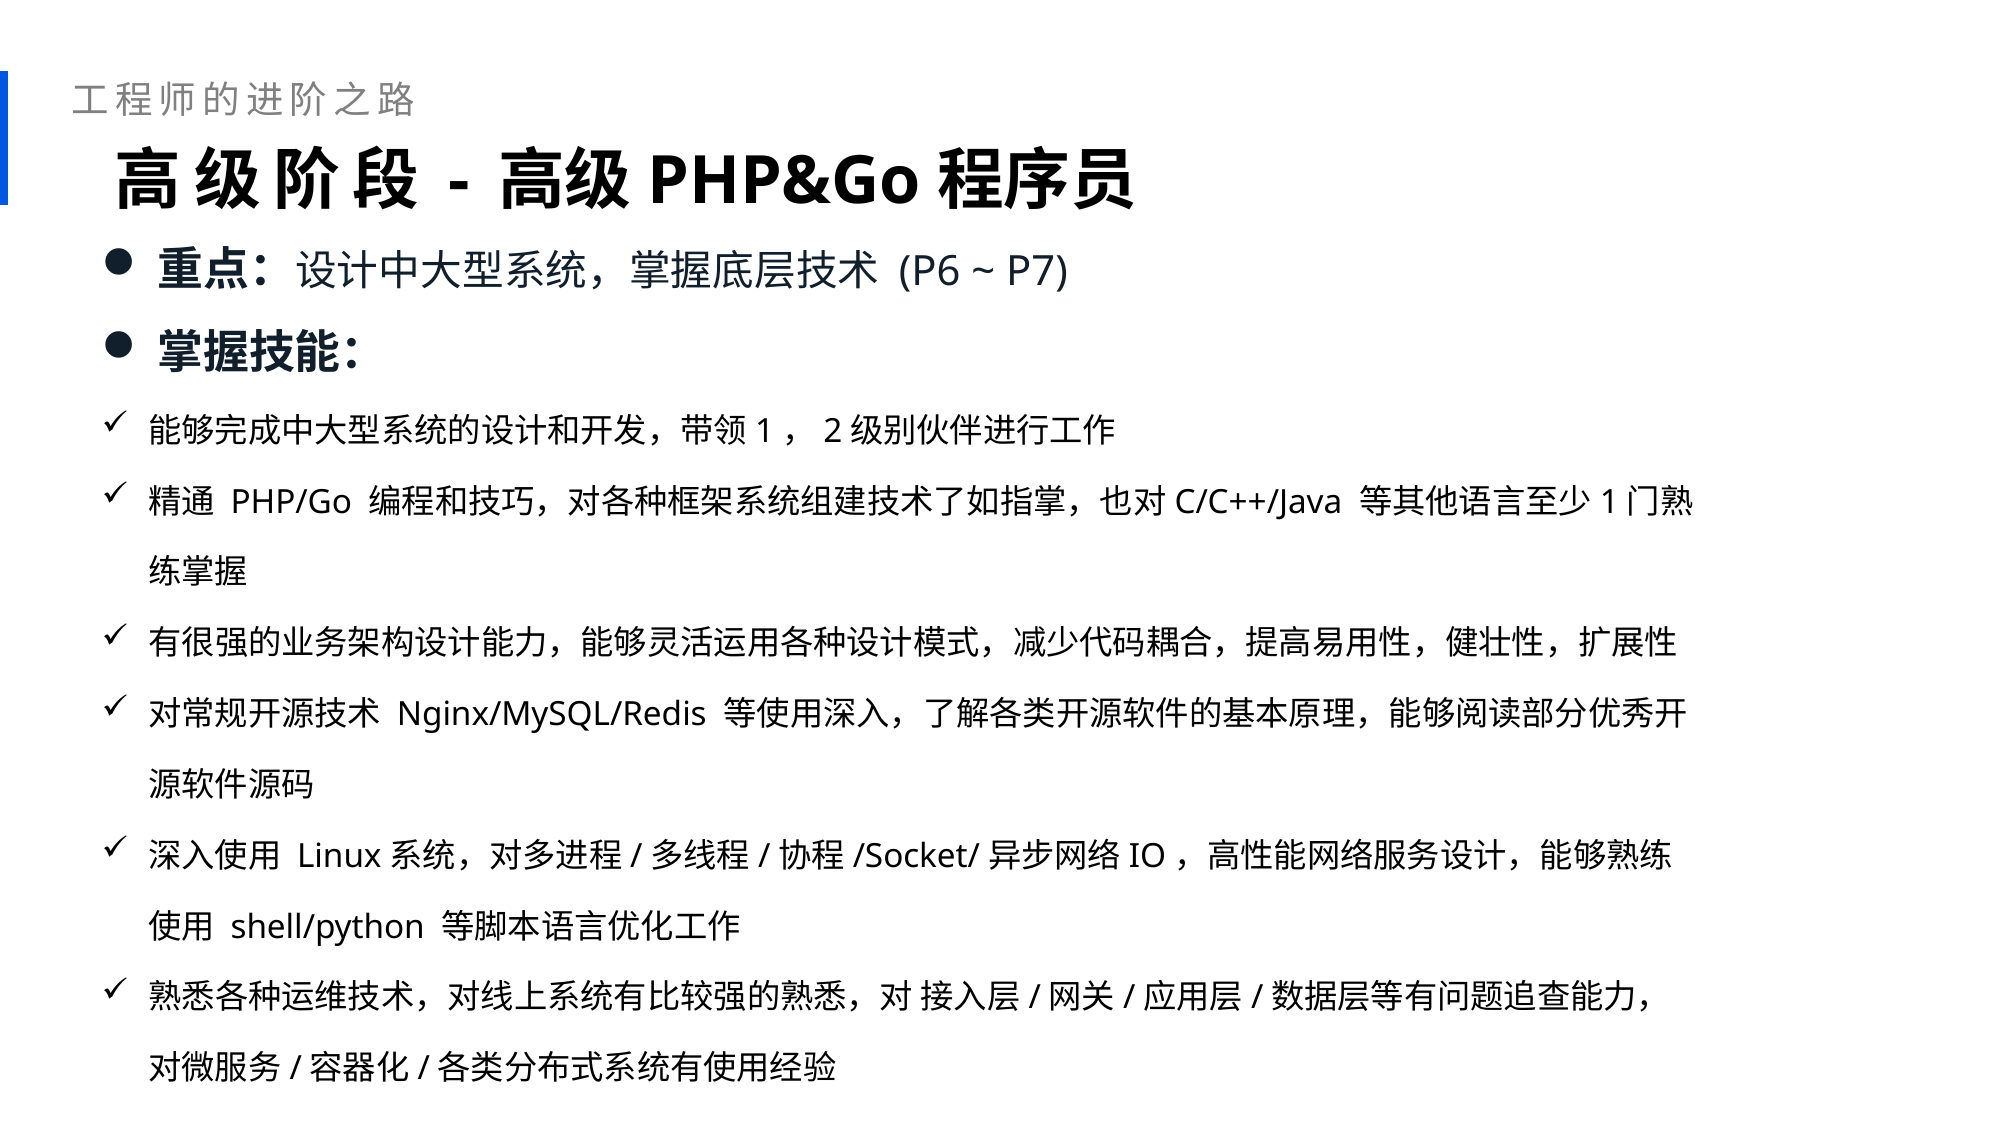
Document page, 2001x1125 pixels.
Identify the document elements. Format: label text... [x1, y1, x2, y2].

text_box [0, 71, 8, 205]
text_box 高级阶段-高级PHP&Go程序员 [56, 120, 1907, 220]
text_box 重点：设计中大型系统，掌握底层技术 (P6 ~ P7) 掌握技能： 能够完成中大型系统的设计和开发，带领1，2级别伙伴进行工作 精通 PHP/Go 编程和技巧，对各种框架系统组建技术了如指掌，也对C/C++/Java 等其他语言至少1门熟练掌握 有很强的业务架构设计能力，能够灵活运用各种设计模式，减少代码耦合，提高易用性，健壮性，扩展性 对常规开源技术 Nginx/MySQL/Redis 等使用深入，了解各类开源软件的基本原理，能够阅读部分优秀开源软件源码 深入使用 Linux系统，对多进程/多线程/协程/Socket/异步网络IO，高性能网络服务设计，能够熟练使用 shell/python 等脚本语言优化工作 熟悉各种运维技术，对线上系统有比较强的熟悉，对 接入层/网关/应用层/数据层等有问题追查能力，对微服务/容器化/各类分布式系统有使用经验 [86, 204, 1709, 1125]
text_box 工程师的进阶之路 [56, 48, 1629, 121]
